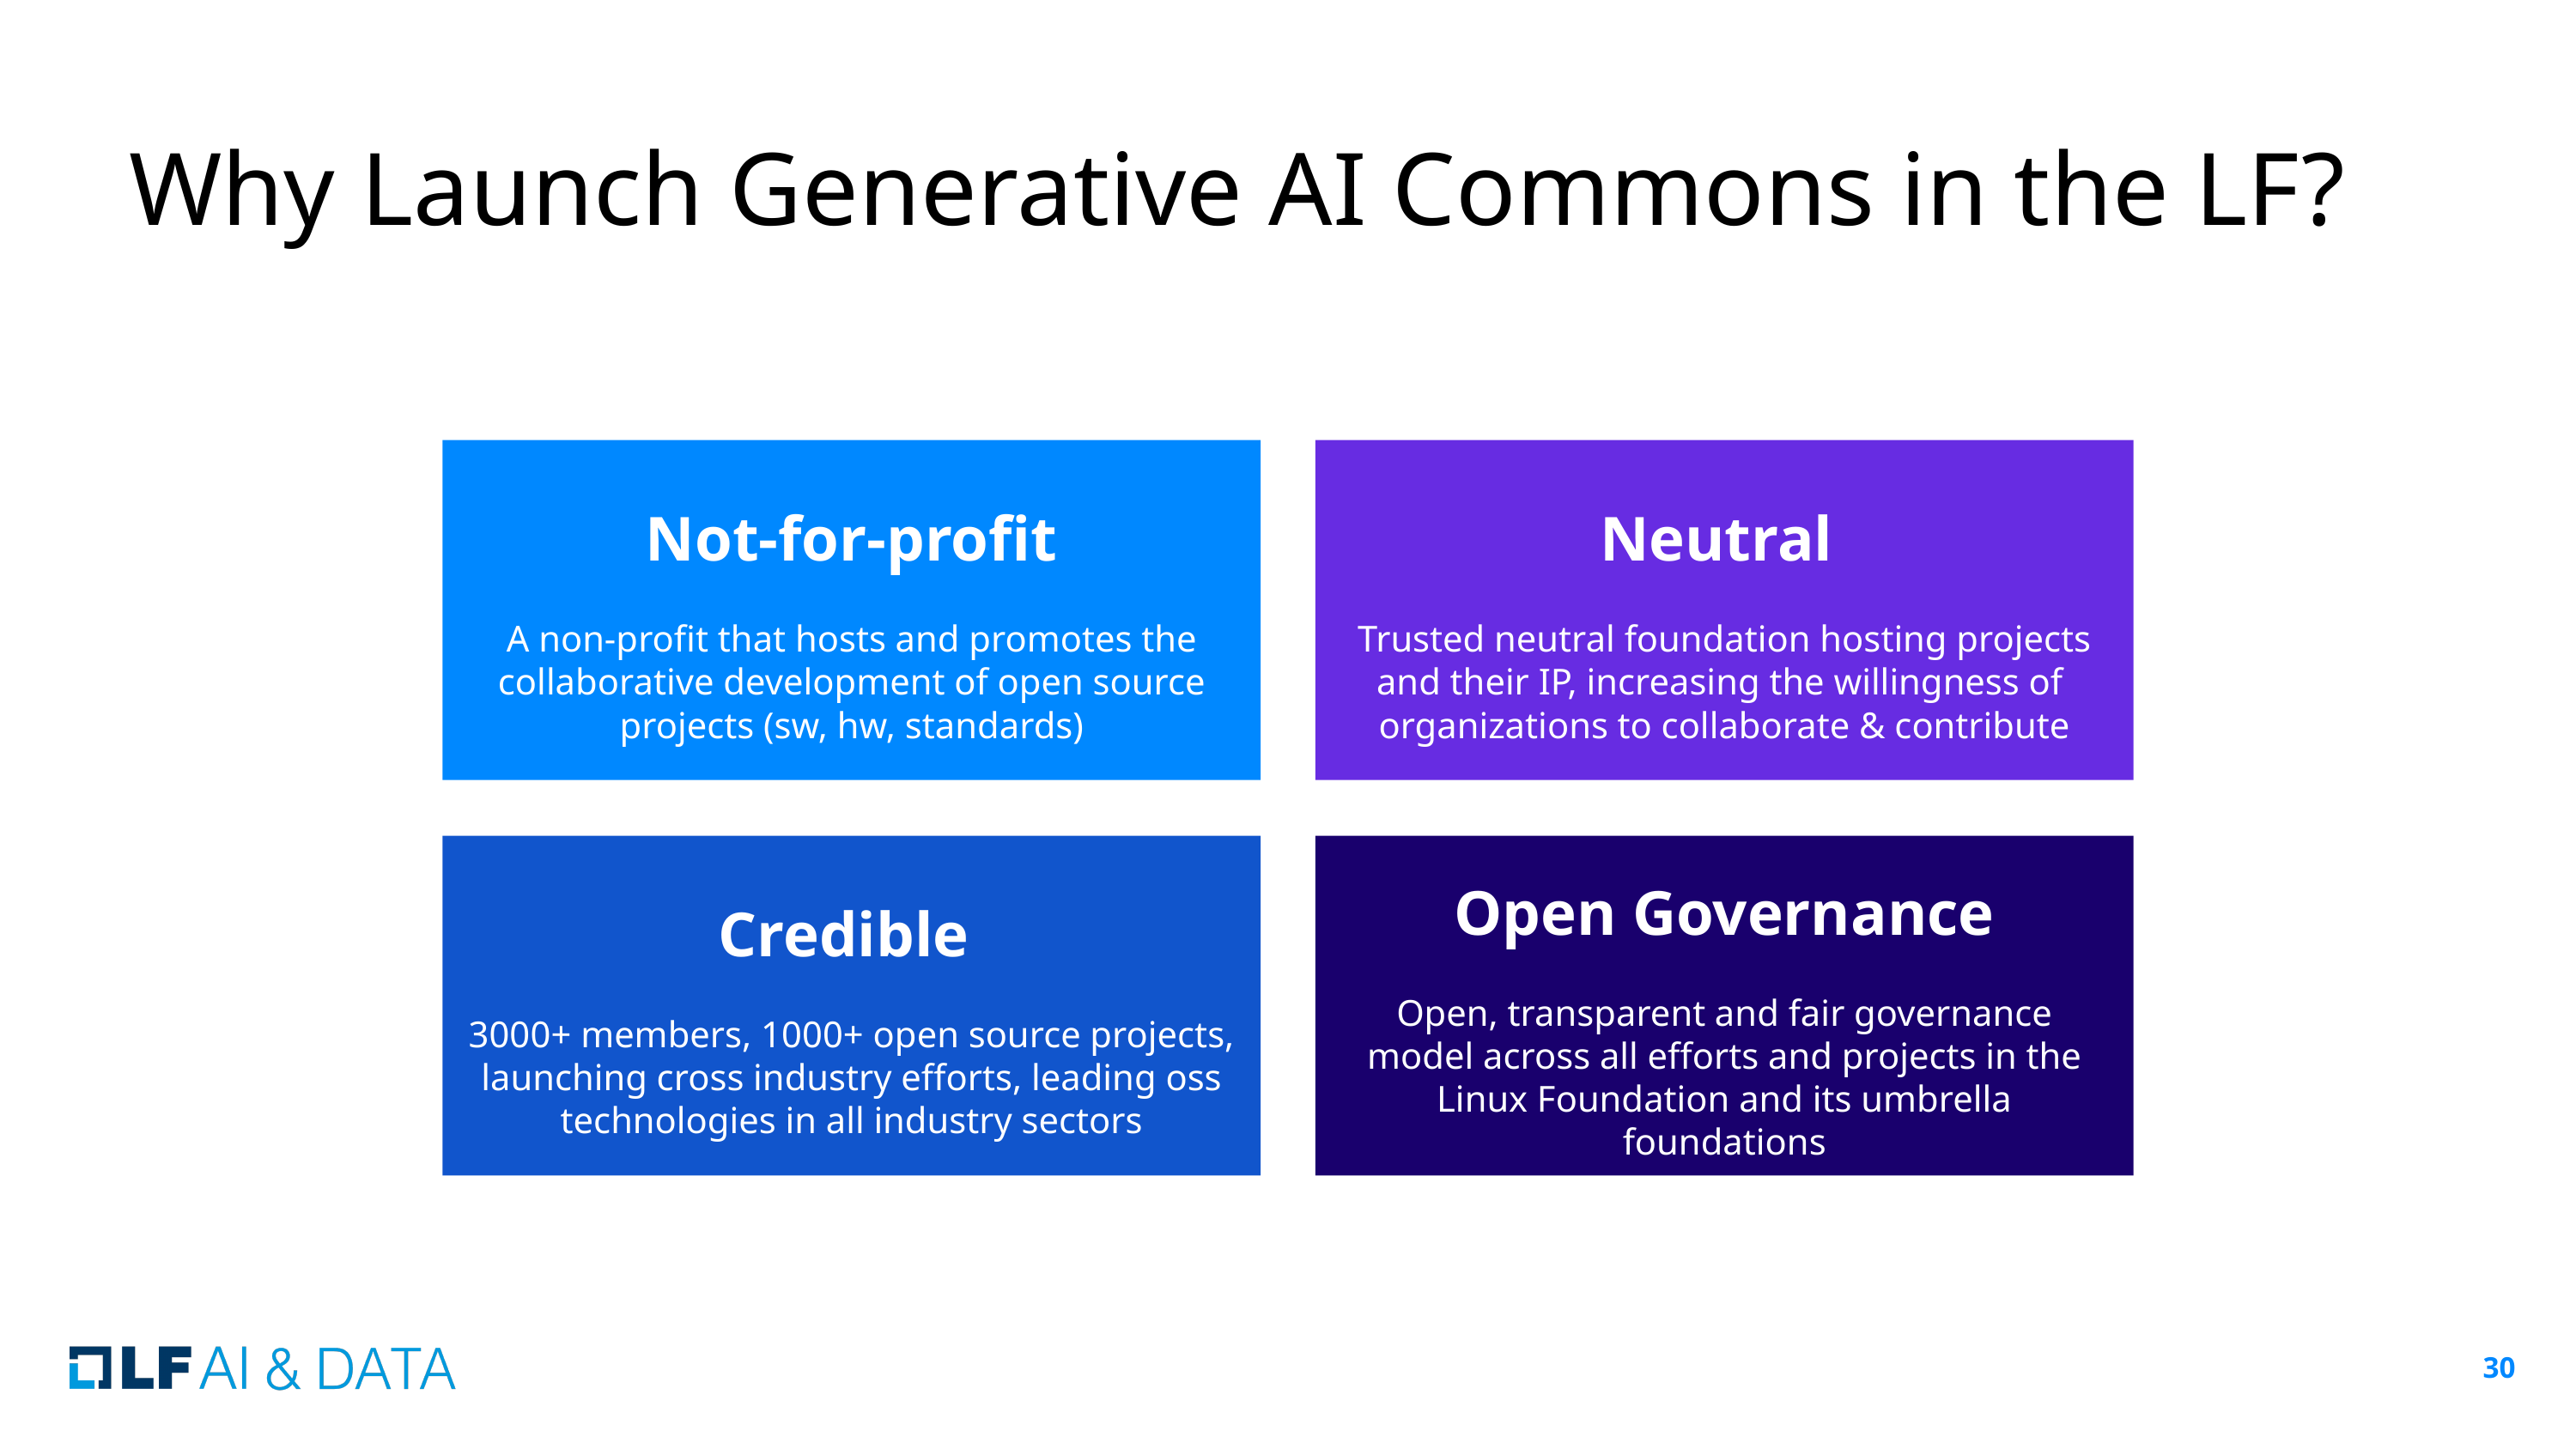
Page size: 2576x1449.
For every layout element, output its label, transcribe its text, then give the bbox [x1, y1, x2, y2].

text_box [1862, 634, 2181, 814]
text_box Open Governance Open, transparent and fair governance model across all efforts and projects in the Linux Foundation and its umbrella foundations [1315, 835, 2134, 1176]
text_box Credible 3000+ members, 1000+ open source projects, launching cross industry efforts, leading oss technologies in all industry sectors [442, 835, 1261, 1176]
text_box Neutral Trusted neutral foundation hosting projects and their IP, increasing the willingness of organizations to collaborate & contribute [1315, 440, 2134, 780]
text_box Not-for-profit A non-profit that hosts and promotes the collaborative development of open source projects (sw, hw, standards) [442, 440, 1261, 780]
title Why Launch Generative AI Commons in the LF? [129, 124, 2530, 287]
slide_number ‹#› [2386, 1313, 2542, 1425]
picture [61, 1341, 461, 1397]
